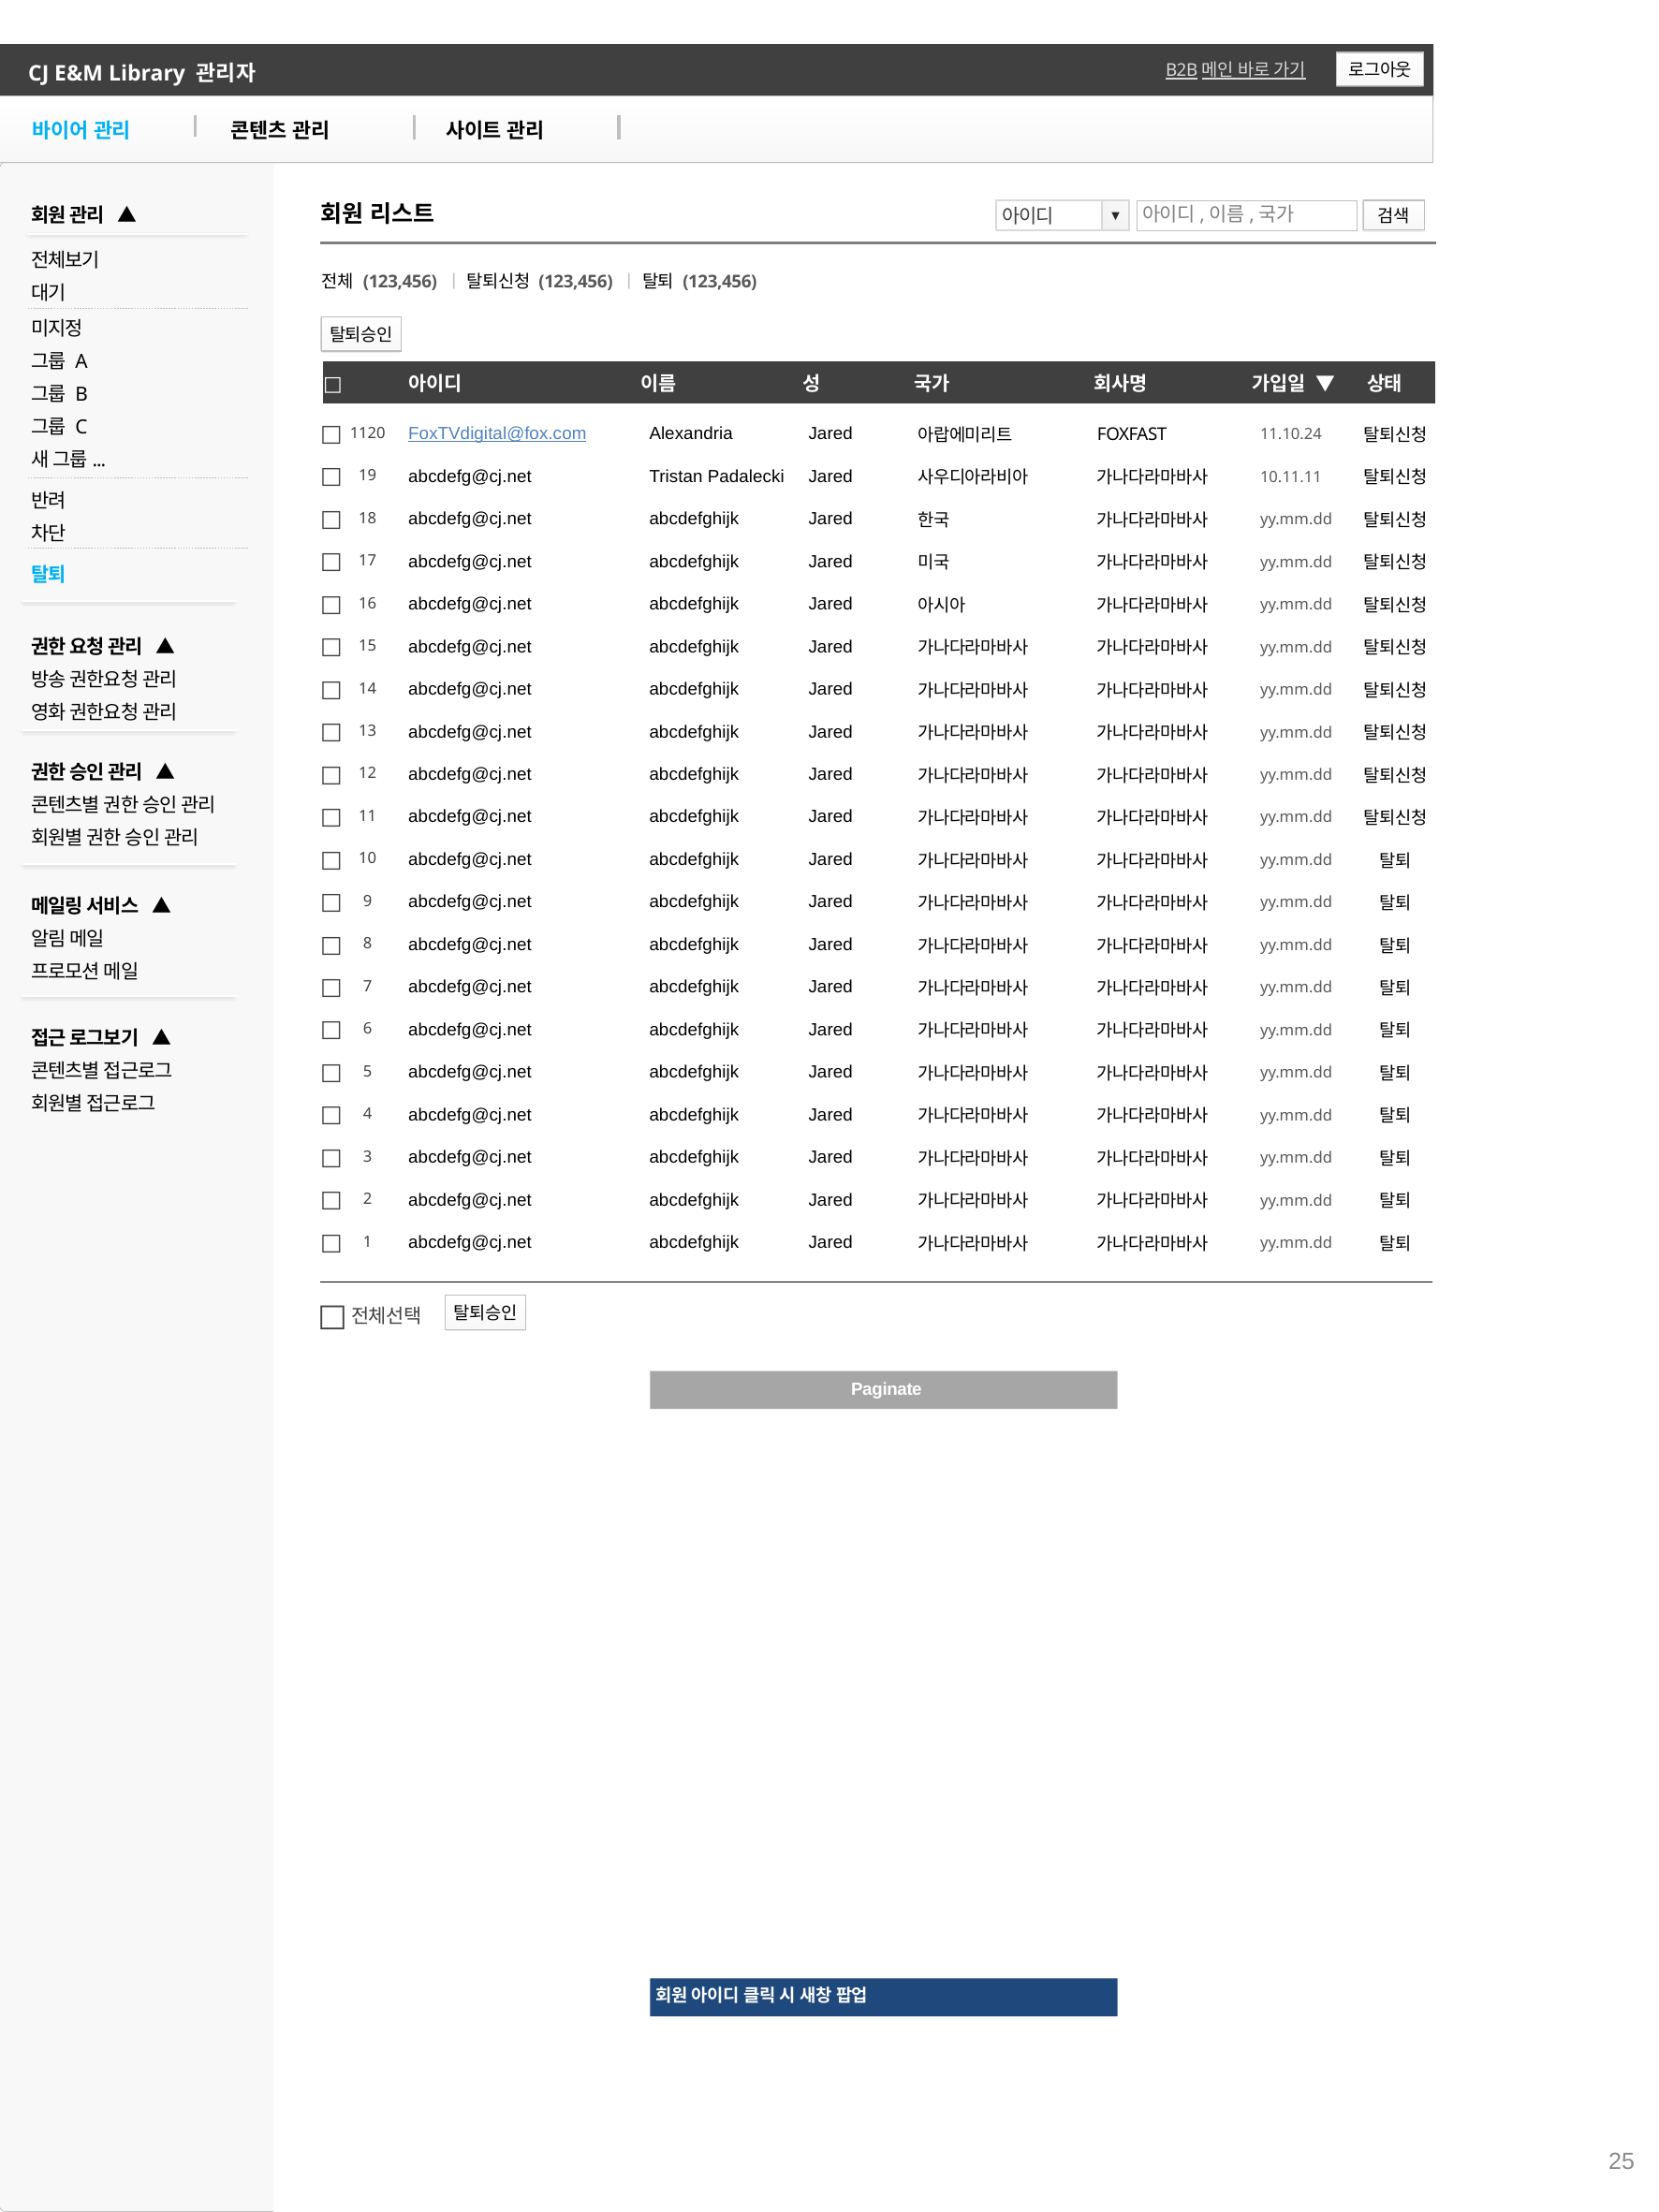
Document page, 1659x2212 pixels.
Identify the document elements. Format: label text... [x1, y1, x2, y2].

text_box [0, 43, 1434, 164]
table_cell abcdefghijk [649, 881, 800, 923]
table_header 회사명 [1094, 361, 1252, 403]
table_cell 15 [342, 623, 393, 667]
table_cell abcdefg@cj.net [408, 540, 629, 582]
table_cell Jared [809, 923, 885, 966]
table_cell 탈퇴 [1358, 1136, 1432, 1179]
table_cell abcdefghijk [649, 1221, 800, 1264]
table_cell 탈퇴 [1358, 881, 1432, 923]
table_cell 가나다라마바사 [1097, 966, 1242, 1008]
table_cell 8 [342, 922, 393, 964]
table_cell □ [320, 667, 342, 709]
table_cell Jared [809, 1221, 885, 1264]
table_cell 가나다라마바사 [918, 1008, 1097, 1051]
table_cell Jared [809, 1093, 885, 1136]
table_cell 탈퇴 [1358, 923, 1432, 966]
table_cell abcdefg@cj.net [408, 966, 629, 1008]
table_cell 가나다라마바사 [1097, 625, 1242, 667]
table_header 가입일 ▼ [1252, 361, 1367, 403]
table_cell 가나다라마바사 [918, 1136, 1097, 1179]
table_cell yy.mm.dd [1260, 1179, 1347, 1221]
table_cell 탈퇴신청 [1358, 710, 1432, 753]
table_cell abcdefghijk [649, 625, 800, 667]
table_cell abcdefghijk [649, 667, 800, 710]
table_cell abcdefg@cj.net [408, 1008, 629, 1051]
table_cell yy.mm.dd [1260, 1136, 1347, 1179]
table_cell abcdefg@cj.net [408, 923, 629, 966]
table_cell 가나다라마바사 [918, 1093, 1097, 1136]
text_box 탈퇴승인 [319, 315, 404, 353]
table_cell □ [320, 1049, 342, 1091]
table_cell yy.mm.dd [1260, 582, 1347, 625]
table_cell 한국 [918, 497, 1097, 540]
table_cell 가나다라마바사 [1097, 923, 1242, 966]
table_cell Jared [809, 1008, 885, 1051]
table_cell abcdefg@cj.net [408, 1093, 629, 1136]
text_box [303, 1286, 438, 1340]
table_cell abcdefghijk [649, 1008, 800, 1051]
table_cell 1 [342, 1220, 393, 1262]
table_cell 가나다라마바사 [918, 796, 1097, 838]
text_box 회원 아이디 클릭 시 새창 팝업 [648, 1976, 1120, 2018]
table_cell □ [320, 794, 342, 837]
table_cell 가나다라마바사 [1097, 582, 1242, 625]
table_cell 가나다라마바사 [1097, 838, 1242, 881]
table_cell 가나다라마바사 [918, 881, 1097, 923]
table_cell 가나다라마바사 [918, 625, 1097, 667]
table_cell abcdefghijk [649, 753, 800, 796]
text_box 메일링 서비스 ▲ 알림 메일 프로모션 메일 [29, 882, 255, 1010]
table_cell 11 [342, 794, 393, 837]
table_cell abcdefg@cj.net [408, 710, 629, 753]
table_cell yy.mm.dd [1260, 710, 1347, 753]
text_box 전체보기 대기 [29, 237, 255, 305]
table_cell abcdefghijk [649, 923, 800, 966]
table_cell 가나다라마바사 [1097, 710, 1242, 753]
table_cell 18 [342, 496, 393, 538]
table_cell yy.mm.dd [1260, 1221, 1347, 1264]
table_cell 탈퇴신청 [1358, 540, 1432, 582]
text_box 회원 관리 ▲ [29, 192, 255, 237]
table_cell 탈퇴 [1358, 1093, 1432, 1136]
table_cell 탈퇴신청 [1358, 667, 1432, 710]
table_header FOXFAST [1097, 412, 1242, 455]
table_cell 13 [342, 709, 393, 752]
table_header 1120 [342, 411, 393, 453]
table_cell 가나다라마바사 [1097, 667, 1242, 710]
table_cell 가나다라마바사 [1097, 796, 1242, 838]
table_cell 가나다라마바사 [918, 753, 1097, 796]
table_cell Jared [809, 455, 885, 497]
table_cell 7 [342, 964, 393, 1007]
table_cell □ [320, 496, 342, 538]
table_cell 가나다라마바사 [918, 1221, 1097, 1264]
table_cell yy.mm.dd [1260, 1051, 1347, 1093]
table_cell Jared [809, 881, 885, 923]
table_cell □ [320, 1135, 342, 1177]
table_header 아랍에미리트 [918, 412, 1097, 455]
table_cell 19 [342, 453, 393, 496]
table_header 국가 [914, 361, 1094, 403]
table_cell □ [320, 879, 342, 922]
table_cell abcdefg@cj.net [408, 1179, 629, 1221]
table_cell abcdefg@cj.net [408, 497, 629, 540]
table_cell □ [320, 837, 342, 879]
table_cell yy.mm.dd [1260, 923, 1347, 966]
text_box 권한 승인 관리 ▲ 콘텐츠별 권한 승인 관리 회원별 권한 승인 관리 [29, 749, 255, 871]
table_cell yy.mm.dd [1260, 796, 1347, 838]
table_cell □ [320, 1091, 342, 1135]
table_cell □ [320, 1007, 342, 1049]
table_cell 탈퇴신청 [1358, 455, 1432, 497]
table_cell □ [320, 709, 342, 752]
text_box 탈퇴 [29, 551, 255, 622]
table_cell yy.mm.dd [1260, 497, 1347, 540]
table_cell 탈퇴 [1358, 838, 1432, 881]
table_cell abcdefg@cj.net [408, 1051, 629, 1093]
table_cell □ [320, 1177, 342, 1220]
table_cell Jared [809, 753, 885, 796]
table_header 아이디 [408, 361, 641, 403]
table_cell 가나다라마바사 [1097, 1179, 1242, 1221]
text_box 반려 차단 [29, 476, 255, 549]
table_cell Jared [809, 796, 885, 838]
table_cell Jared [809, 710, 885, 753]
table_cell Jared [809, 540, 885, 582]
table_cell 탈퇴 [1358, 1221, 1432, 1264]
table_cell Jared [809, 838, 885, 881]
table_cell Jared [809, 1136, 885, 1179]
table_header FoxTVdigital@fox.com [408, 412, 629, 455]
table_header 탈퇴신청 [1358, 412, 1432, 455]
table_cell Jared [809, 966, 885, 1008]
table_cell 14 [342, 667, 393, 709]
table_cell yy.mm.dd [1260, 1008, 1347, 1051]
table_header 11.10.24 [1260, 412, 1347, 455]
table_header Alexandria [649, 412, 800, 455]
table_cell 10.11.11 [1260, 455, 1347, 497]
table_cell abcdefg@cj.net [408, 796, 629, 838]
table_cell 탈퇴신청 [1358, 497, 1432, 540]
table_cell 가나다라마바사 [1097, 1093, 1242, 1136]
table_cell 가나다라마바사 [1097, 497, 1242, 540]
table_cell 탈퇴신청 [1358, 796, 1432, 838]
table_header 이름 [641, 361, 803, 403]
table_cell abcdefghijk [649, 1051, 800, 1093]
table_cell abcdefg@cj.net [408, 1221, 629, 1264]
table_cell 탈퇴 [1358, 1179, 1432, 1221]
table_cell 2 [342, 1177, 393, 1220]
table_cell □ [320, 453, 342, 496]
table_cell □ [320, 752, 342, 794]
table_cell 가나다라마바사 [918, 1179, 1097, 1221]
table_cell abcdefghijk [649, 540, 800, 582]
table_cell 탈퇴신청 [1358, 582, 1432, 625]
table_cell abcdefg@cj.net [408, 881, 629, 923]
table_cell 가나다라마바사 [1097, 881, 1242, 923]
table_cell abcdefg@cj.net [408, 838, 629, 881]
table_cell abcdefghijk [649, 966, 800, 1008]
table_cell 17 [342, 538, 393, 581]
table_cell abcdefg@cj.net [408, 625, 629, 667]
table_cell □ [320, 964, 342, 1007]
table_cell abcdefghijk [649, 1093, 800, 1136]
table_header 상태 [1367, 361, 1435, 403]
table_cell Jared [809, 625, 885, 667]
table_cell 가나다라마바사 [918, 667, 1097, 710]
table_cell Jared [809, 667, 885, 710]
text_box 탈퇴승인 [444, 1294, 528, 1331]
table_cell 가나다라마바사 [1097, 1008, 1242, 1051]
table_cell 가나다라마바사 [1097, 1136, 1242, 1179]
table_cell yy.mm.dd [1260, 881, 1347, 923]
table_cell 12 [342, 752, 393, 794]
text_box 미지정 그룹 A 그룹 B 그룹 C 새 그룹... [29, 305, 255, 472]
table_cell 탈퇴신청 [1358, 625, 1432, 667]
table_cell abcdefg@cj.net [408, 753, 629, 796]
table_header □ [320, 411, 342, 453]
table_cell Jared [809, 1051, 885, 1093]
table_cell abcdefg@cj.net [408, 1136, 629, 1179]
table_cell abcdefg@cj.net [408, 667, 629, 710]
table_cell Jared [809, 497, 885, 540]
table_cell yy.mm.dd [1260, 753, 1347, 796]
table_cell abcdefghijk [649, 1136, 800, 1179]
table_cell abcdefghijk [649, 1179, 800, 1221]
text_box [995, 199, 1130, 231]
table_cell 4 [342, 1091, 393, 1135]
table_header □ [323, 361, 408, 403]
table_cell abcdefghijk [649, 838, 800, 881]
text_box 권한 요청 관리 ▲ 방송 권한요청 관리 영화 권한요청 관리 [29, 623, 255, 749]
table_cell yy.mm.dd [1260, 540, 1347, 582]
table_cell abcdefghijk [649, 497, 800, 540]
table_cell □ [320, 581, 342, 623]
table_cell 가나다라마바사 [1097, 1051, 1242, 1093]
table_cell 가나다라마바사 [918, 1051, 1097, 1093]
table_cell 탈퇴신청 [1358, 753, 1432, 796]
table_cell 탈퇴 [1358, 966, 1432, 1008]
table_cell 미국 [918, 540, 1097, 582]
table_cell abcdefghijk [649, 710, 800, 753]
table_cell 가나다라마바사 [918, 966, 1097, 1008]
table_cell □ [320, 1220, 342, 1262]
text_box 전체 (123,456) ㅣ 탈퇴신청 (123,456) ㅣ 탈퇴 (123,456) [322, 263, 923, 299]
table_cell yy.mm.dd [1260, 1093, 1347, 1136]
table_cell abcdefg@cj.net [408, 455, 629, 497]
table_cell yy.mm.dd [1260, 838, 1347, 881]
table_header 성 [803, 361, 914, 403]
table_header Jared [809, 412, 885, 455]
table_cell 가나다라마바사 [918, 710, 1097, 753]
table_cell 9 [342, 879, 393, 922]
table_cell Tristan Padalecki [649, 455, 800, 497]
table_cell 아시아 [918, 582, 1097, 625]
table_cell 가나다라마바사 [918, 838, 1097, 881]
table_cell 가나다라마바사 [918, 923, 1097, 966]
table_cell 가나다라마바사 [1097, 1221, 1242, 1264]
table_cell 5 [342, 1049, 393, 1091]
table_cell 가나다라마바사 [1097, 540, 1242, 582]
table_cell yy.mm.dd [1260, 667, 1347, 710]
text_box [320, 198, 1436, 244]
table_cell 6 [342, 1007, 393, 1049]
table_cell 탈퇴 [1358, 1008, 1432, 1051]
table_cell yy.mm.dd [1260, 625, 1347, 667]
table_cell Jared [809, 1179, 885, 1221]
table_cell abcdefghijk [649, 796, 800, 838]
table_cell yy.mm.dd [1260, 966, 1347, 1008]
table_cell 3 [342, 1135, 393, 1177]
table_cell abcdefghijk [649, 582, 800, 625]
table_cell abcdefg@cj.net [408, 582, 629, 625]
table_cell 10 [342, 837, 393, 879]
table_cell 탈퇴 [1358, 1051, 1432, 1093]
table_cell □ [320, 623, 342, 667]
table_cell □ [320, 922, 342, 964]
text_box Paginate [648, 1370, 1120, 1411]
slide_number 25 [1526, 2133, 1658, 2187]
table_cell □ [320, 538, 342, 581]
text_box [0, 170, 274, 2212]
table_cell 사우디아라비아 [918, 455, 1097, 497]
text_box 접근 로그보기 ▲ 콘텐츠별 접근로그 회원별 접근로그 [29, 1014, 255, 1119]
table_cell 가나다라마바사 [1097, 753, 1242, 796]
table_cell Jared [809, 582, 885, 625]
table_cell 가나다라마바사 [1097, 455, 1242, 497]
table_cell 16 [342, 581, 393, 623]
